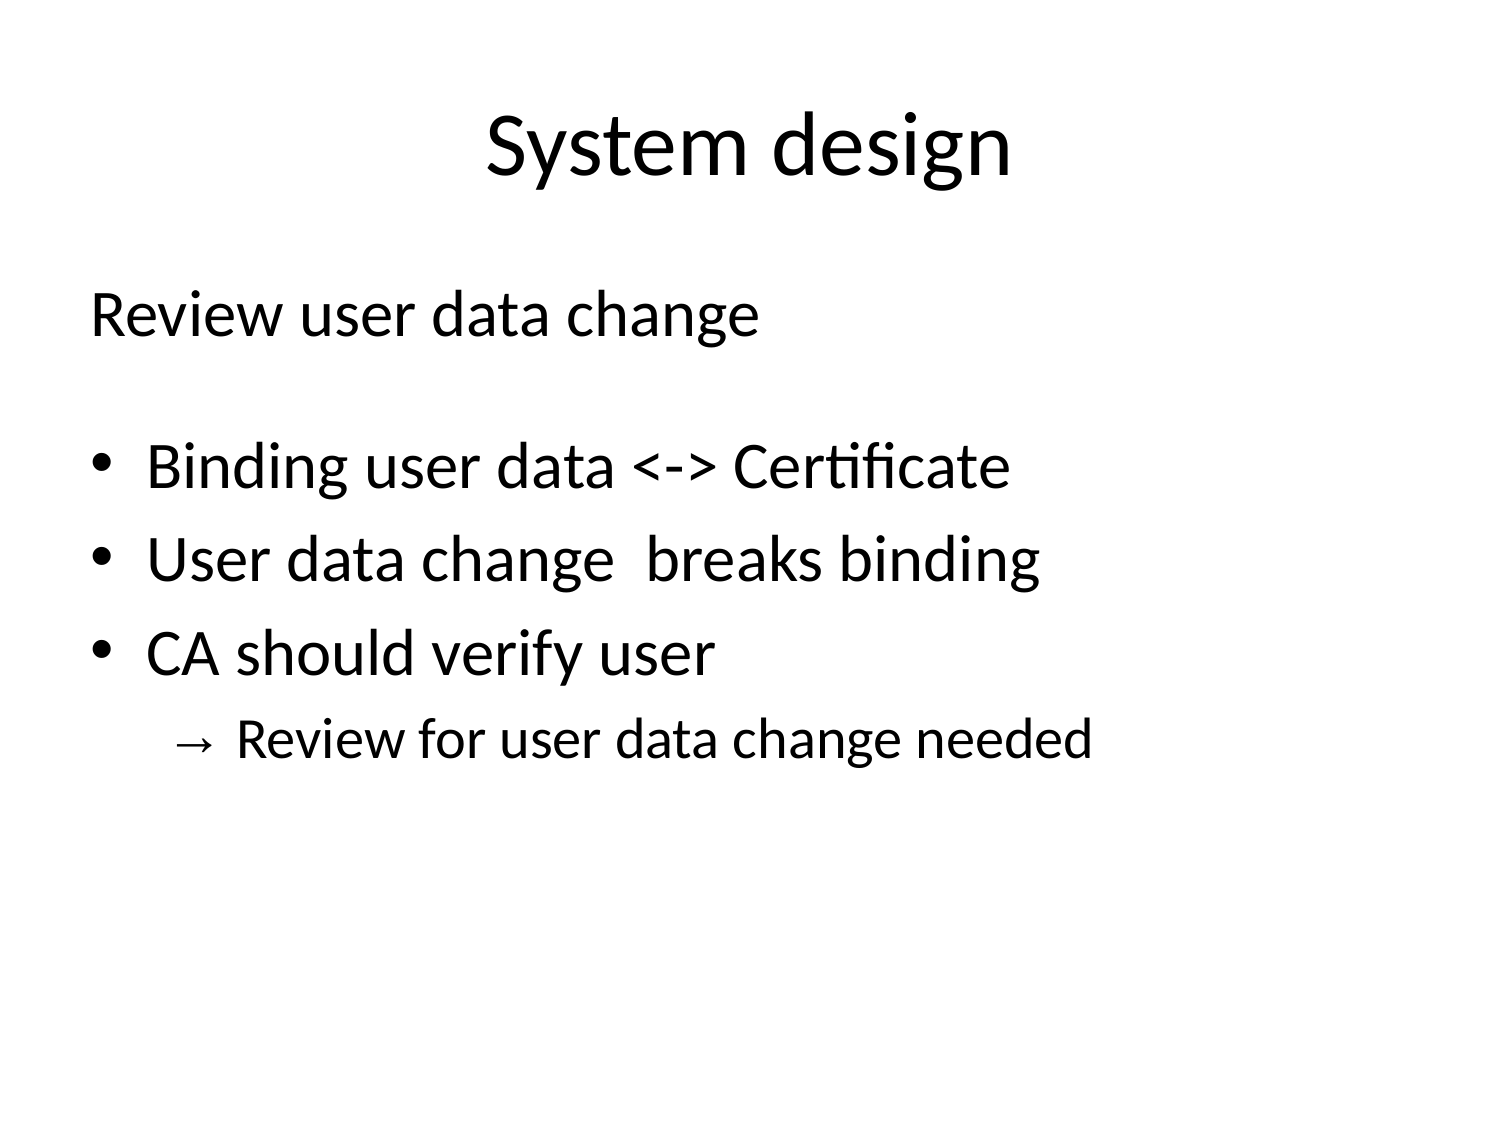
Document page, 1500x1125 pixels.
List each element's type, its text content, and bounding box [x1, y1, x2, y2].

title System design [75, 45, 1425, 233]
list Review user data change Binding user data <-> Certificate User data change breaks binding CA should verify user Review for user data change needed [75, 262, 1425, 1005]
